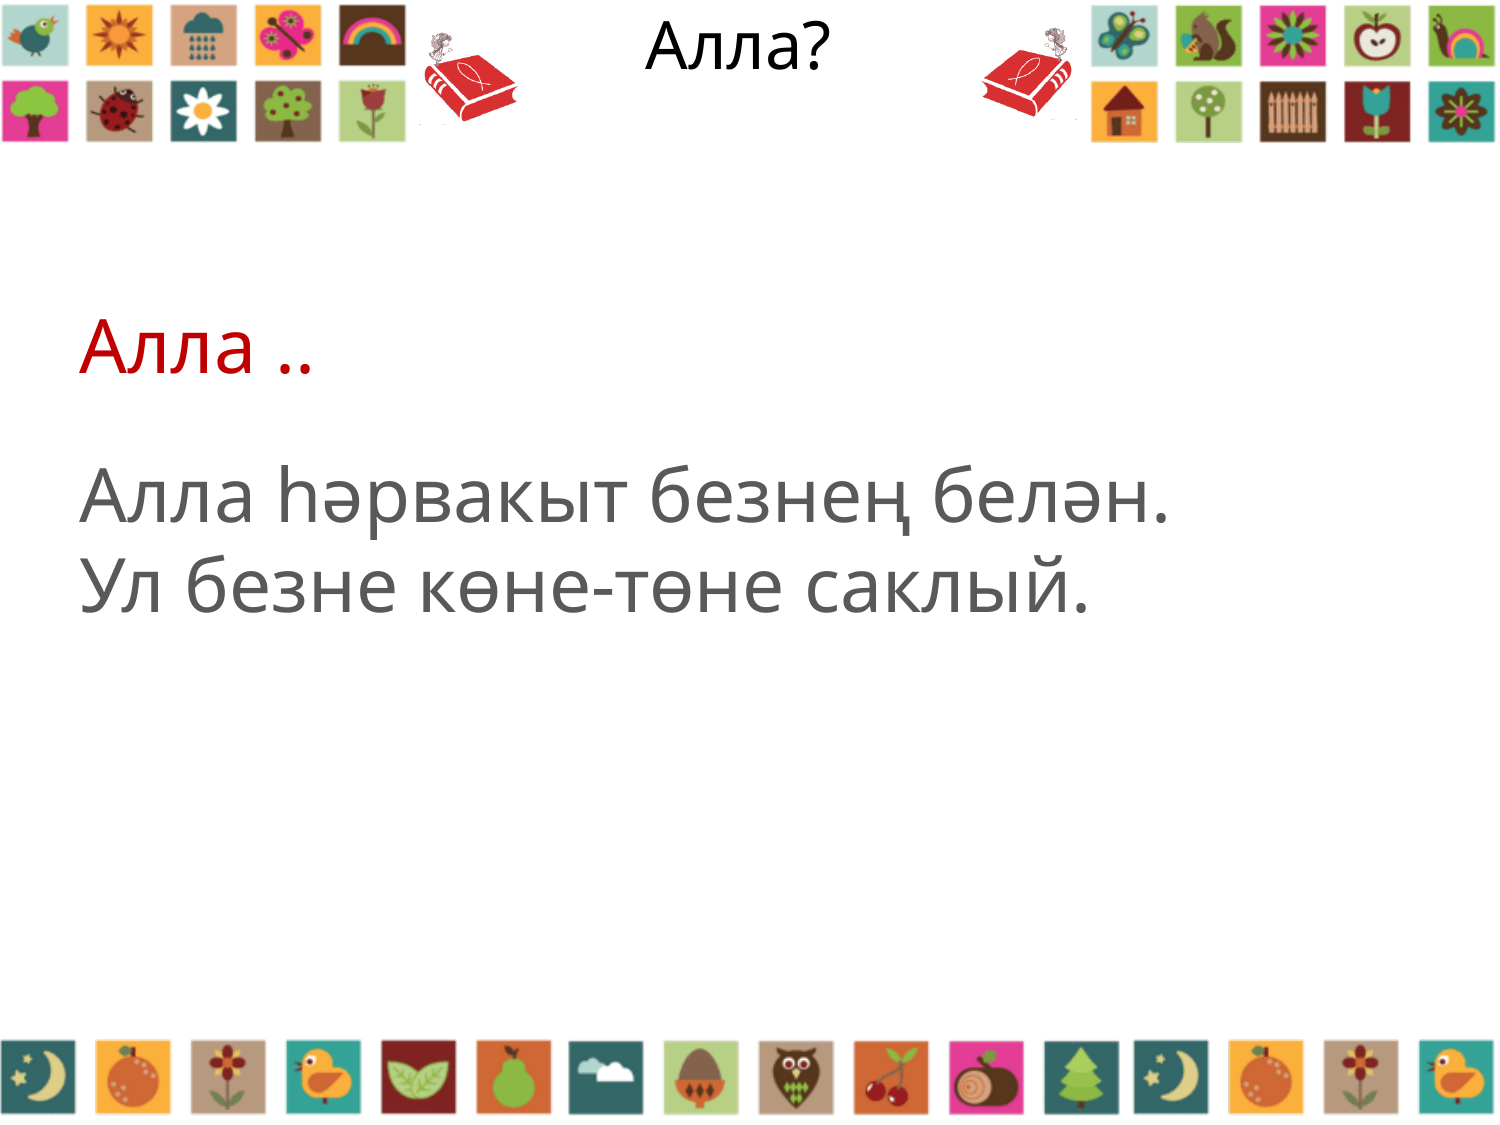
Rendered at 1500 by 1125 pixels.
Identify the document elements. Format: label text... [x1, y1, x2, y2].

picture [0, 3, 550, 150]
text_box Алла? [414, 0, 1080, 91]
text_box Алла .. [64, 290, 1412, 396]
picture [950, 3, 1500, 150]
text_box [0, 1028, 1500, 1118]
text_box Алла һәрвакыт безнең белән. Ул безне көне-төне саклый. [64, 440, 1412, 635]
